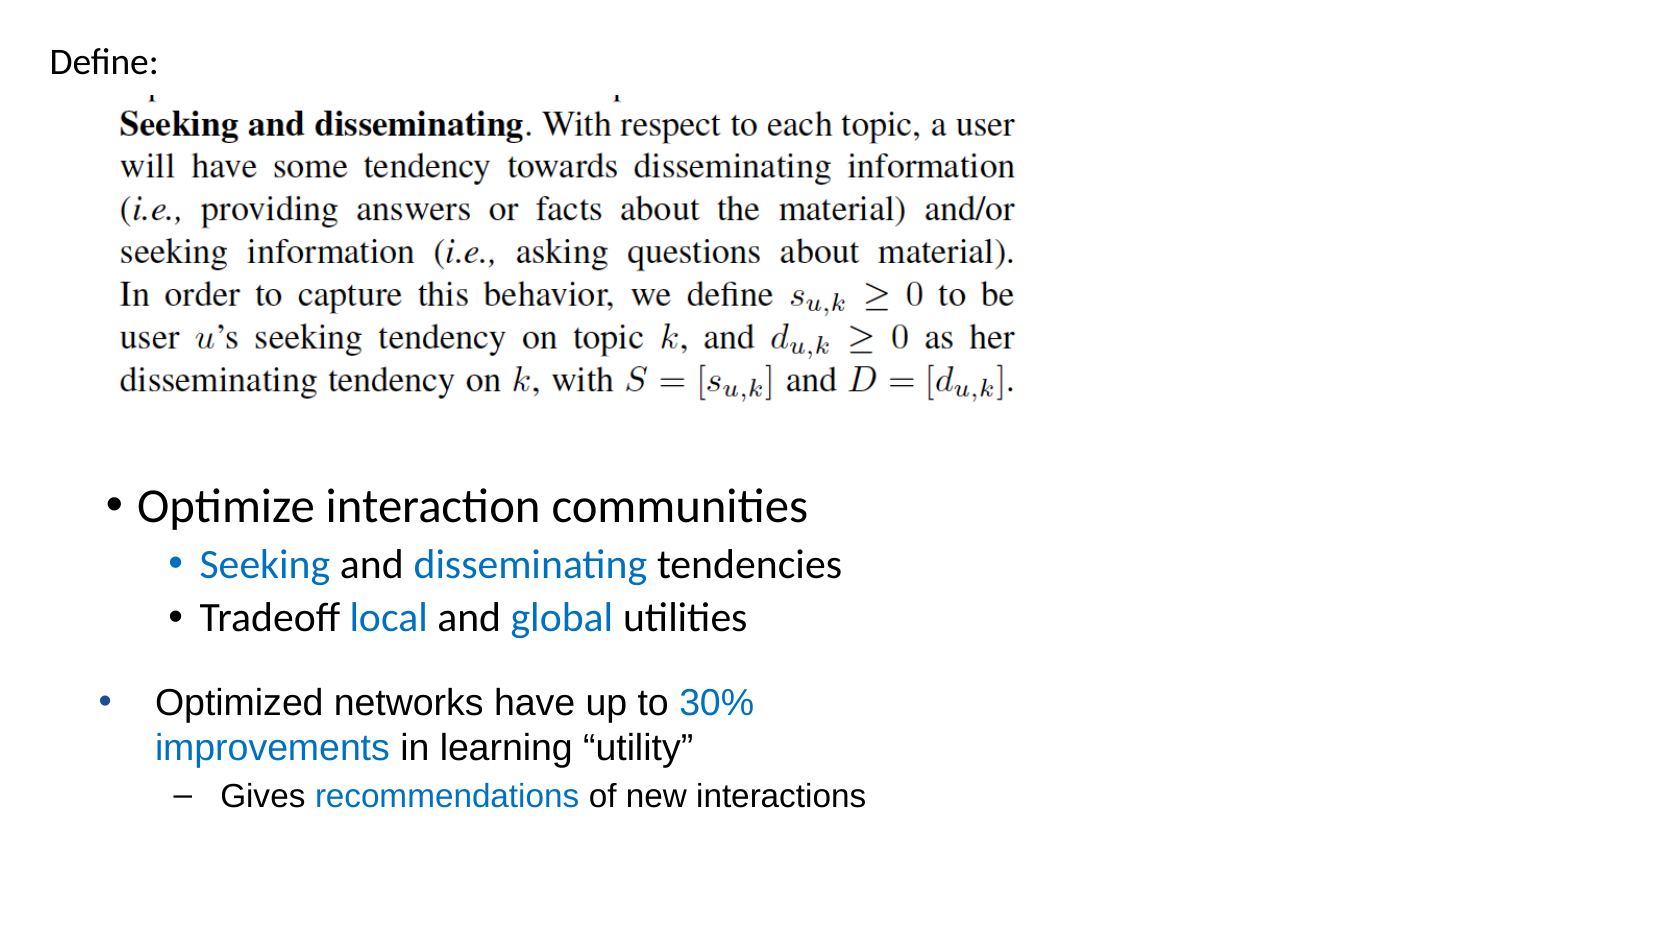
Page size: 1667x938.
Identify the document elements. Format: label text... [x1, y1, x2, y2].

text_box Optimize interaction communities Seeking and disseminating tendencies Tradeoff local and global utilities [90, 473, 1216, 656]
text_box Define: [34, 29, 174, 135]
picture [104, 95, 1034, 408]
text_box Optimized networks have up to 30% improvements in learning “utility” Gives recommendations of new interactions [90, 673, 997, 864]
